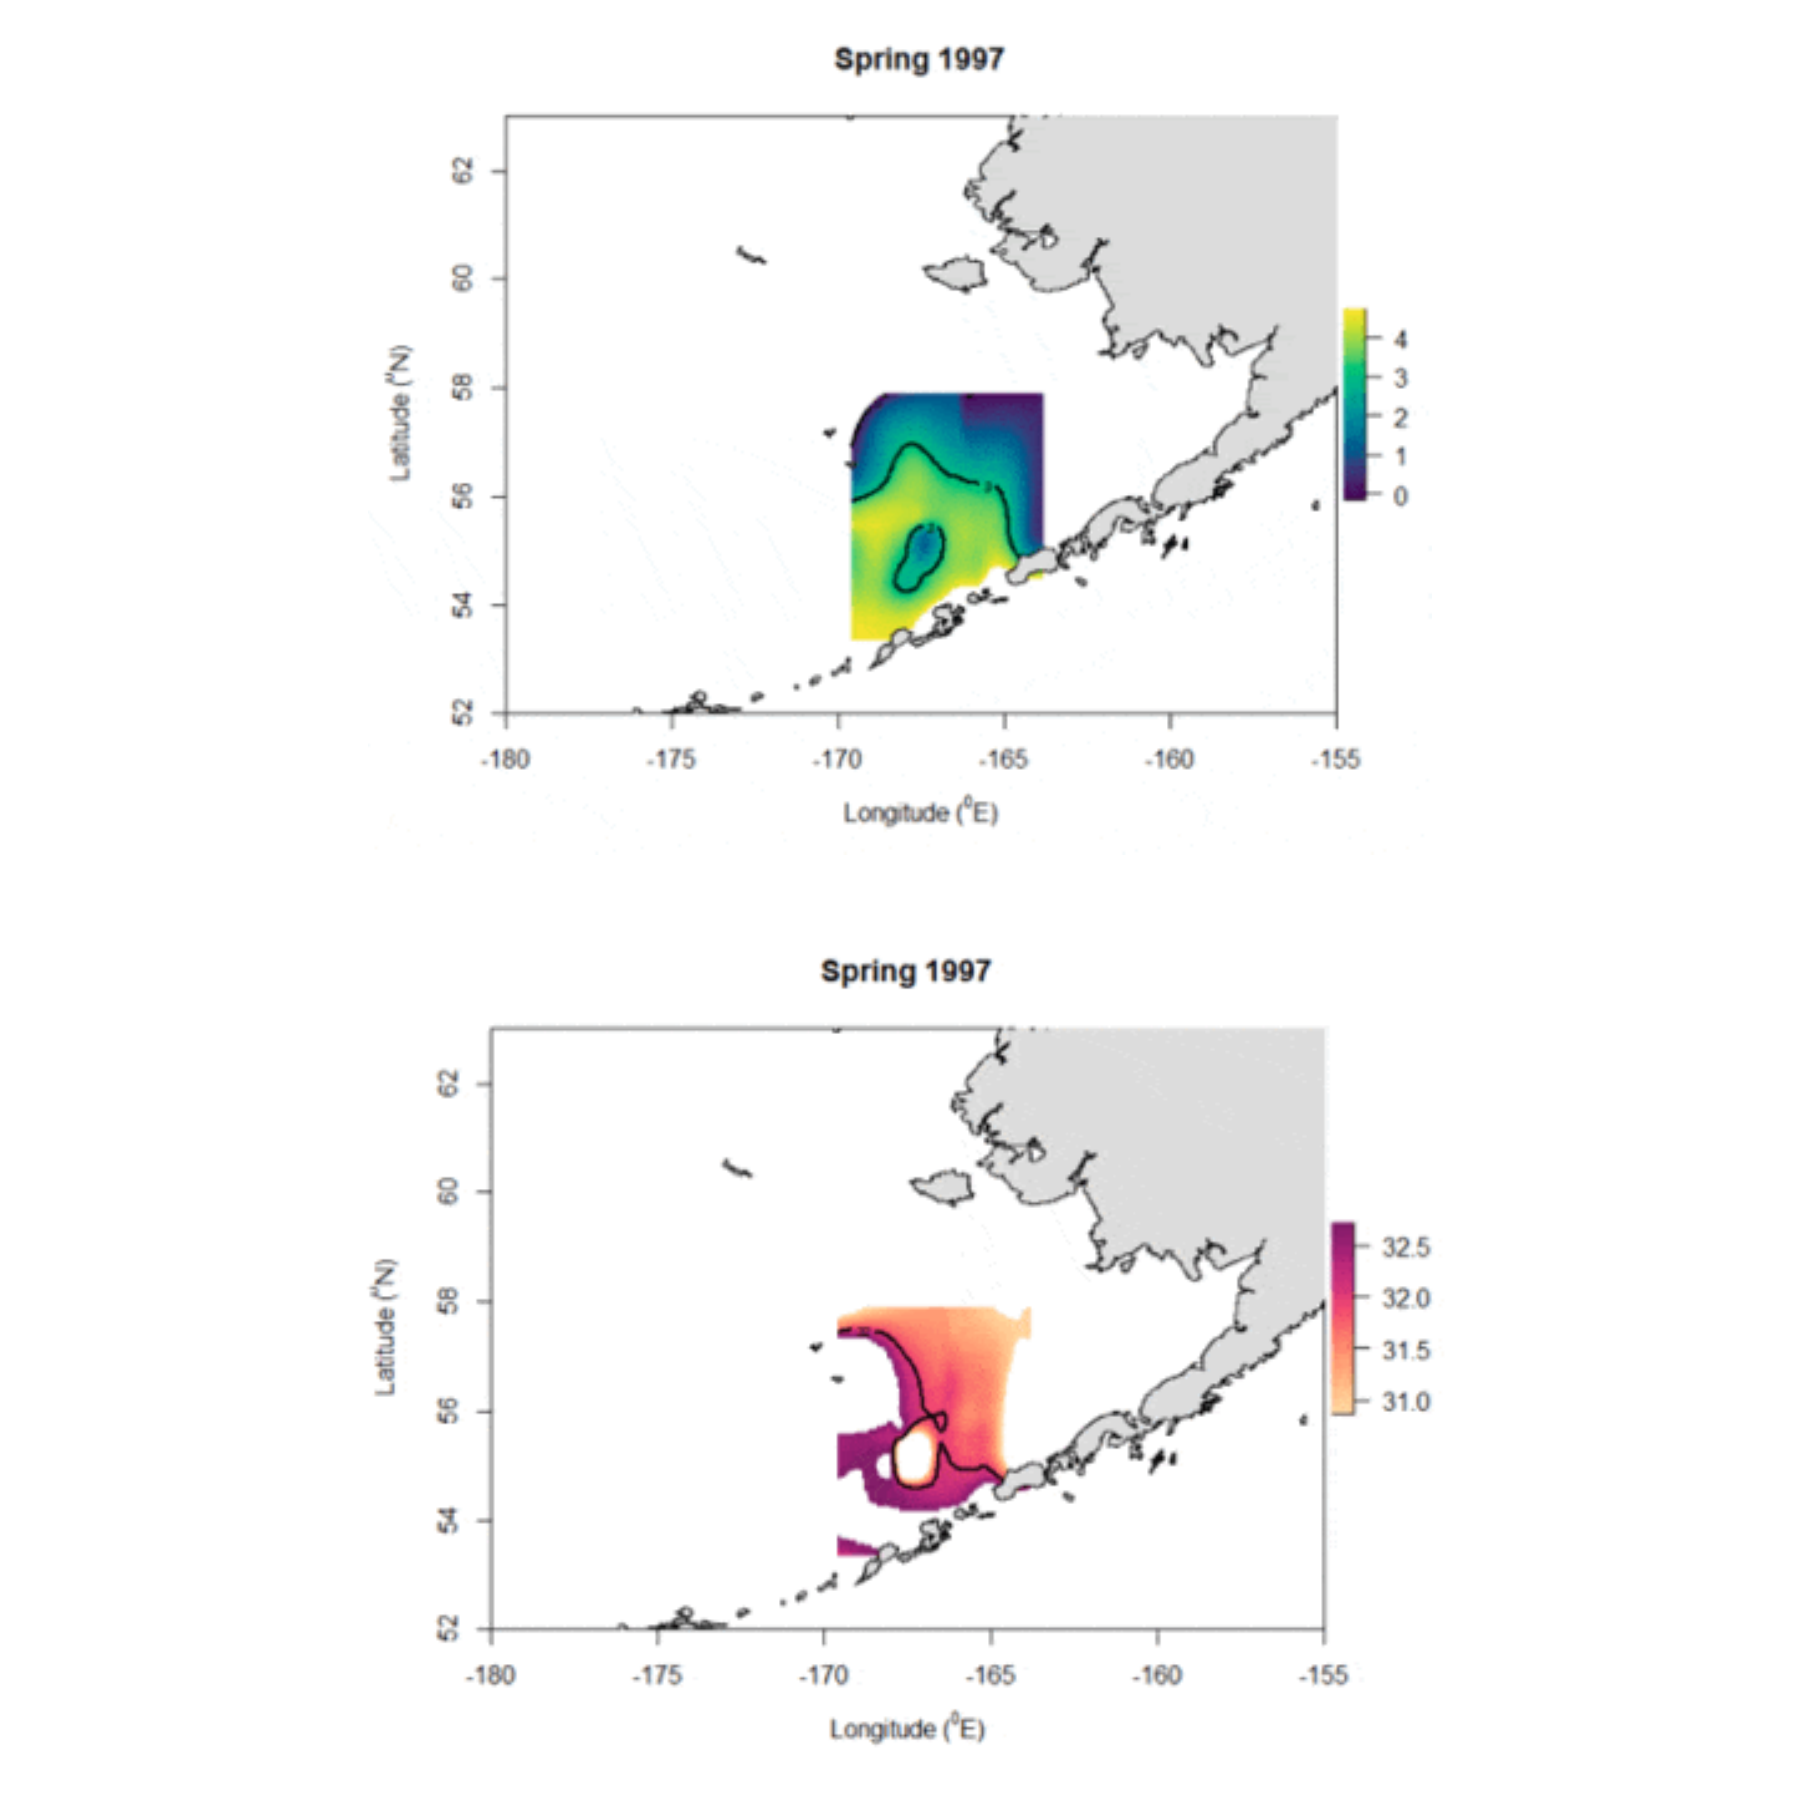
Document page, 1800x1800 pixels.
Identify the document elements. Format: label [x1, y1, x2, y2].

picture [353, 932, 1447, 1760]
picture [368, 28, 1432, 855]
